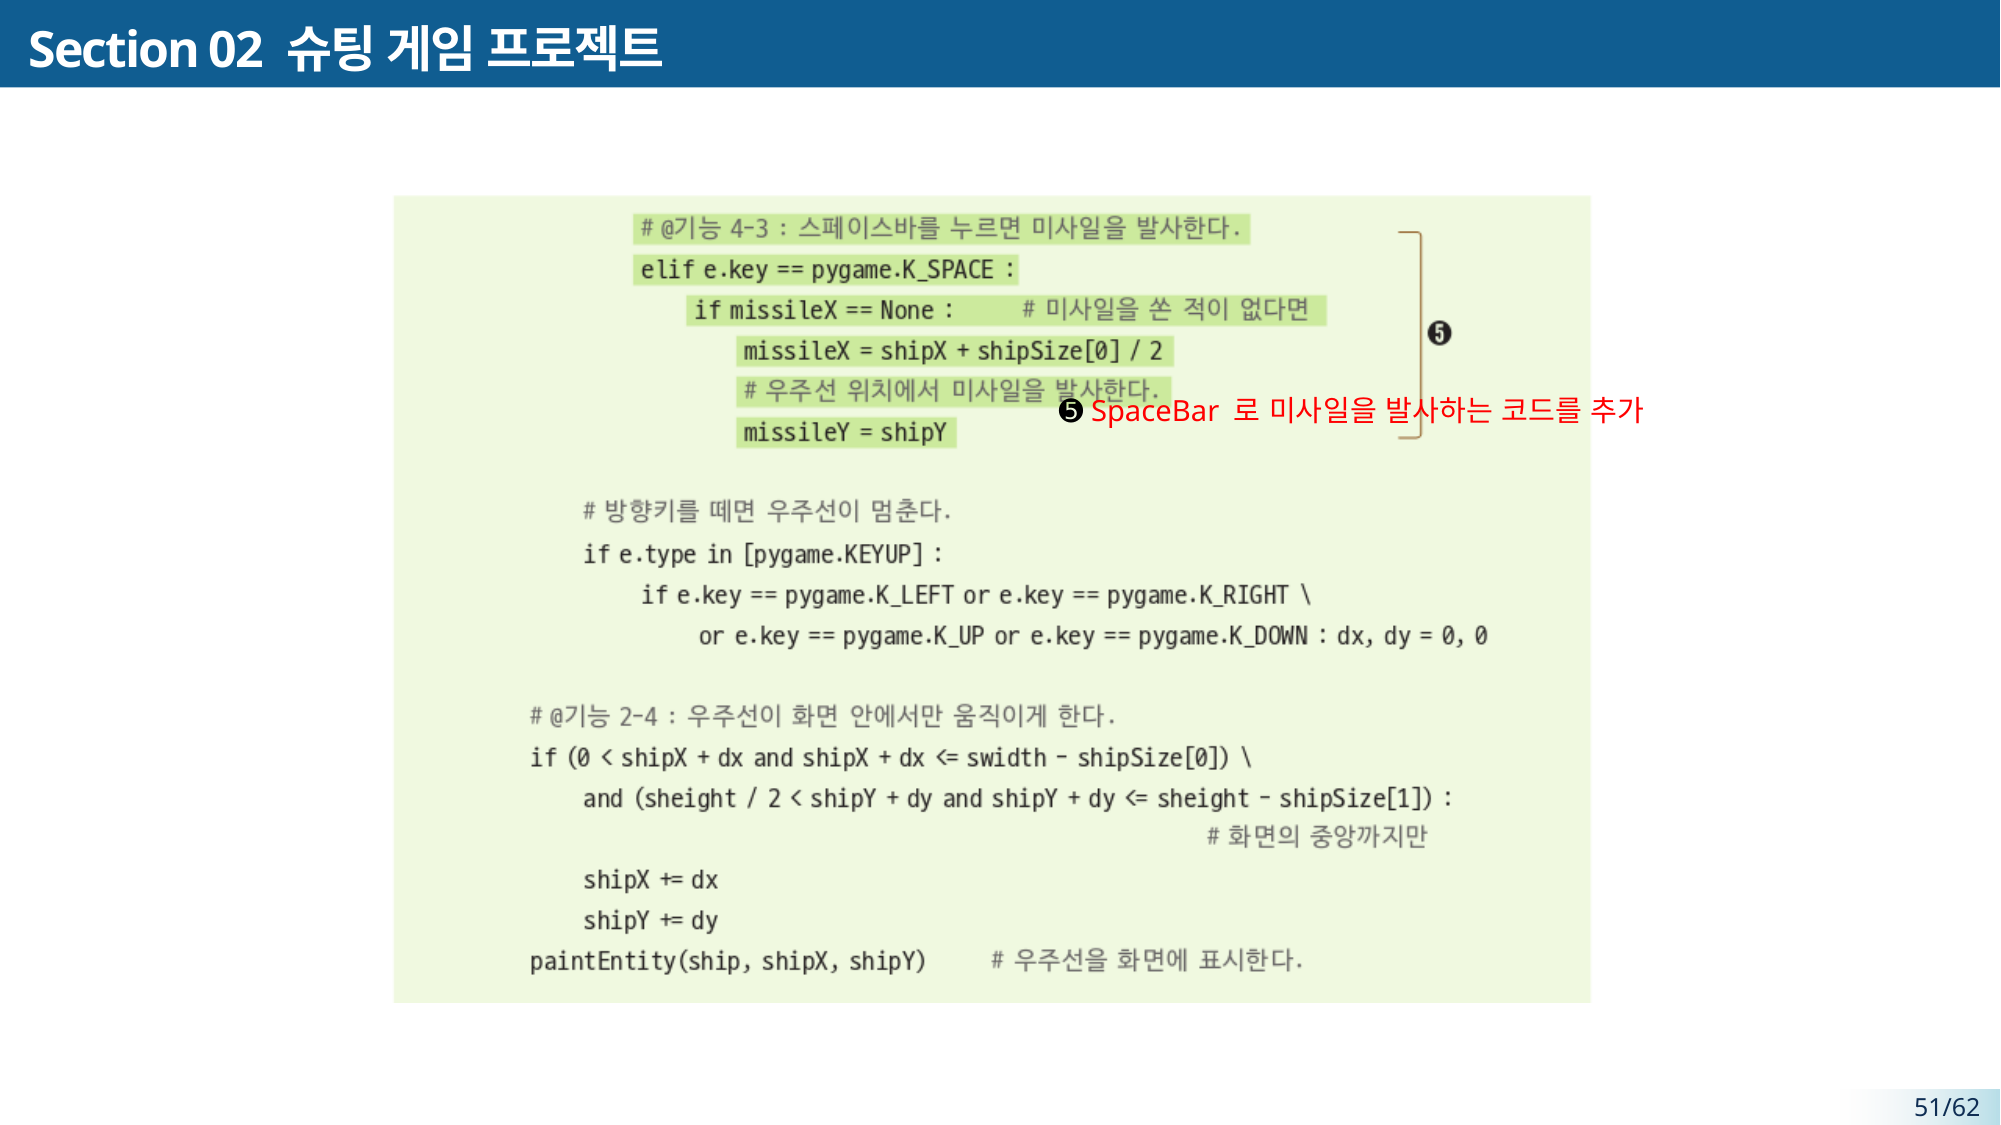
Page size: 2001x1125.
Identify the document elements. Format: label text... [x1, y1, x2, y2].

title Section 02 슈팅 게임 프로젝트 [13, 8, 1717, 87]
text_box ➎ SpaceBar 로 미사일을 발사하는 코드를 추가 [1605, 385, 1694, 435]
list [388, 180, 1600, 1004]
